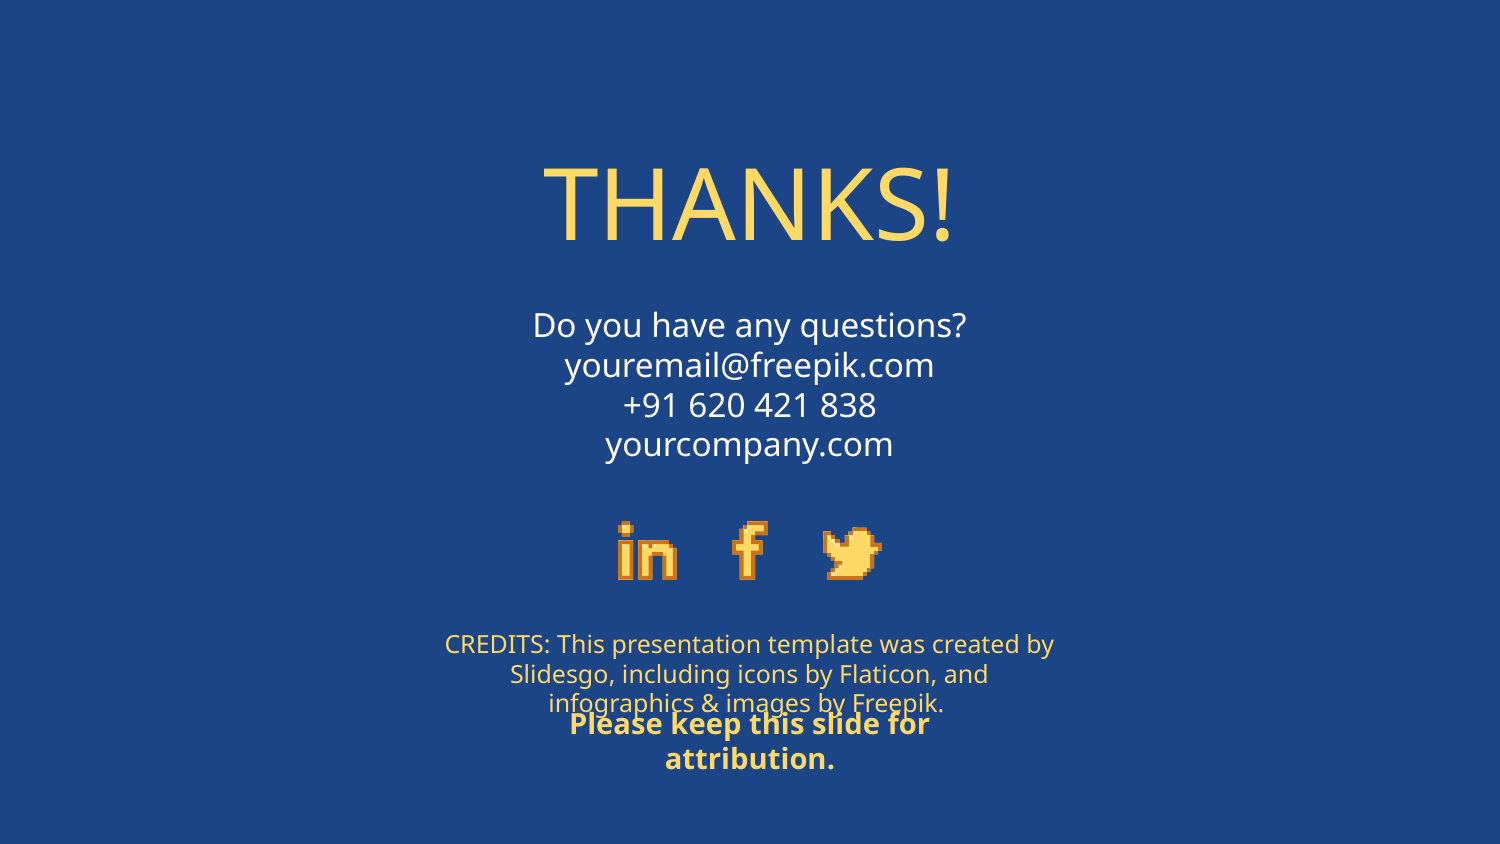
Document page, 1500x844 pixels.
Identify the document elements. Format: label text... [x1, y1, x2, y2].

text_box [823, 527, 883, 581]
subtitle Do you have any questions? youremail@freepik.com +91 620 421 838 yourcompany.com [404, 288, 1096, 509]
title THANKS! [218, 137, 1282, 276]
text_box Please keep this slide for attribution. [467, 690, 1033, 749]
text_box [731, 520, 768, 581]
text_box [617, 520, 677, 581]
